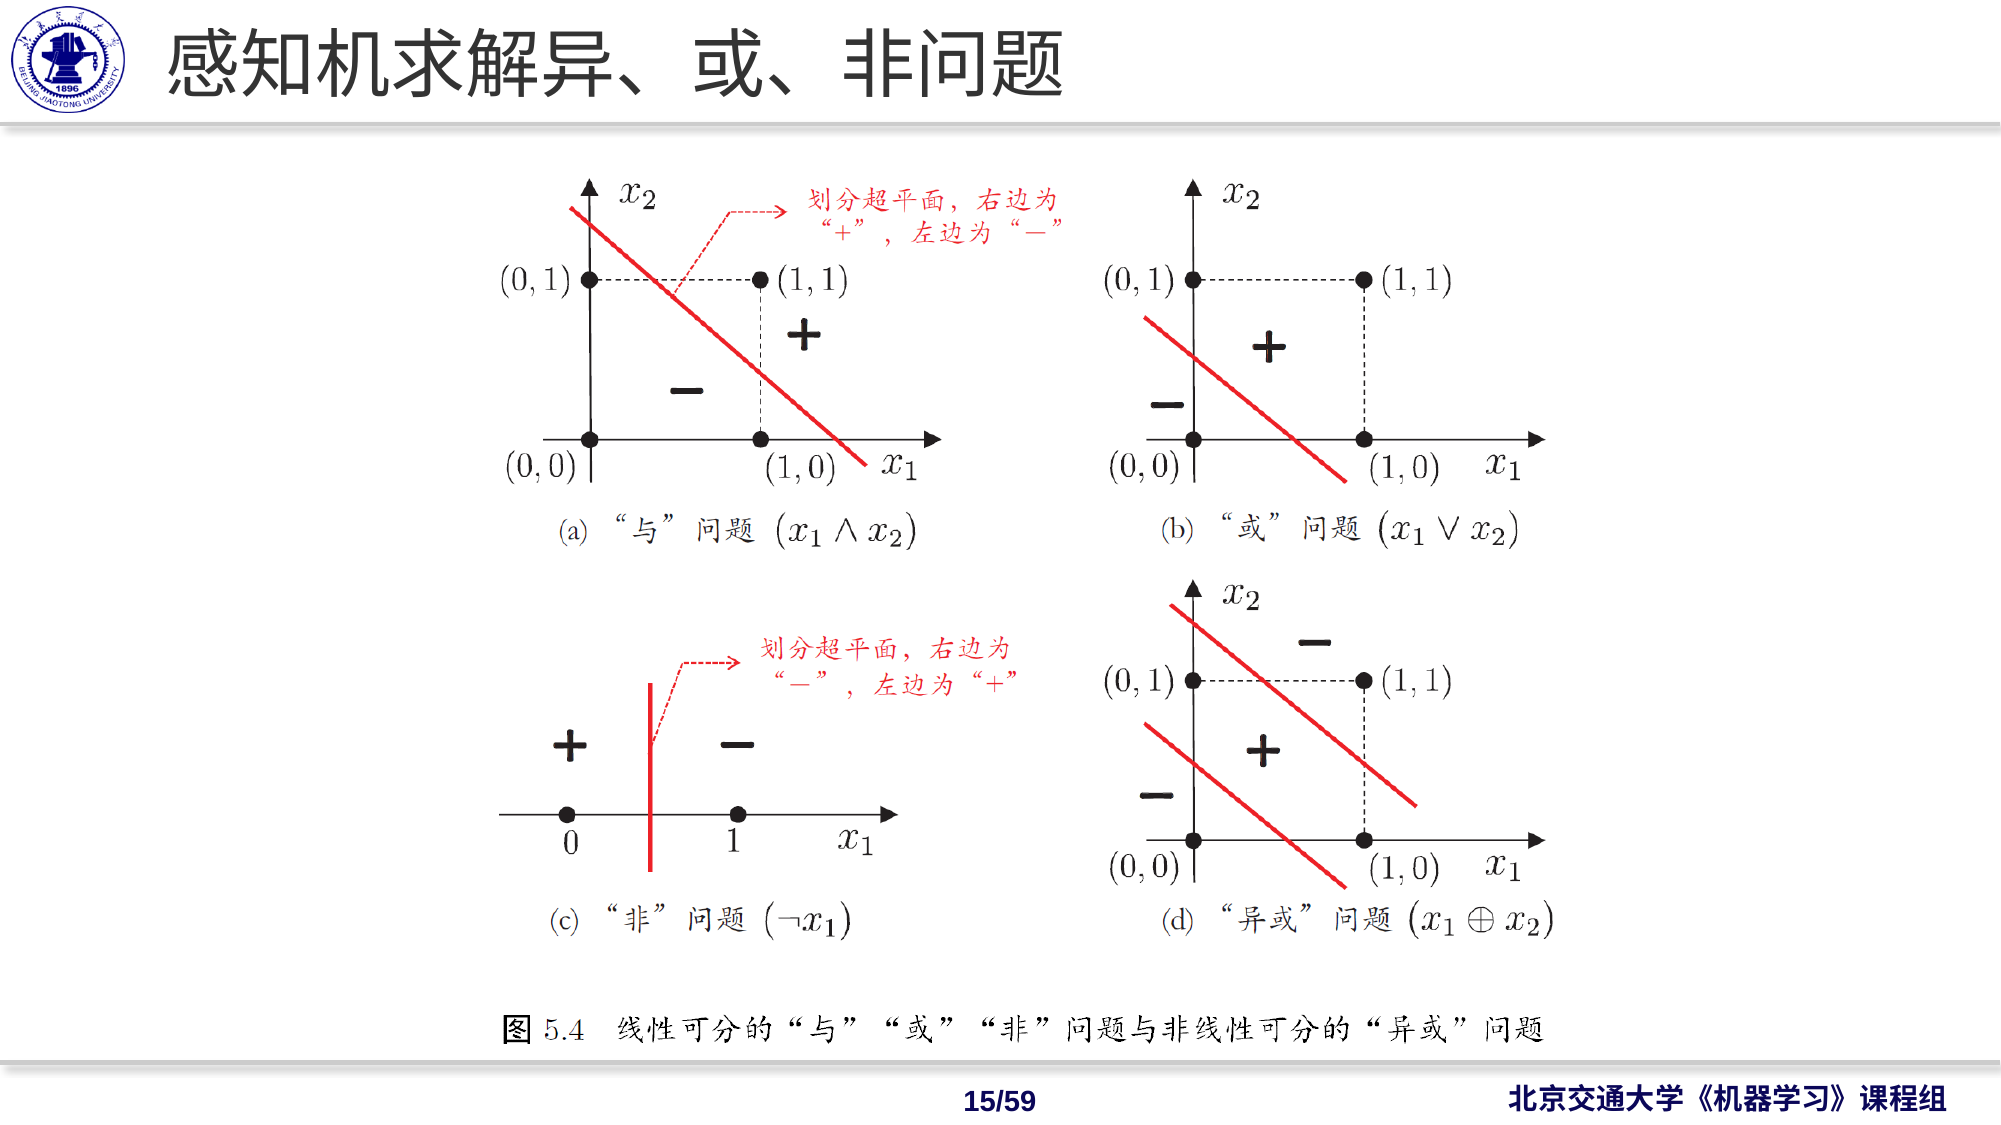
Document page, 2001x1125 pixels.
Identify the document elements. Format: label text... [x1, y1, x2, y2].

picture [11, 6, 125, 113]
title 感知机求解异、或、非问题 [150, 30, 1331, 108]
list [467, 145, 1588, 1057]
